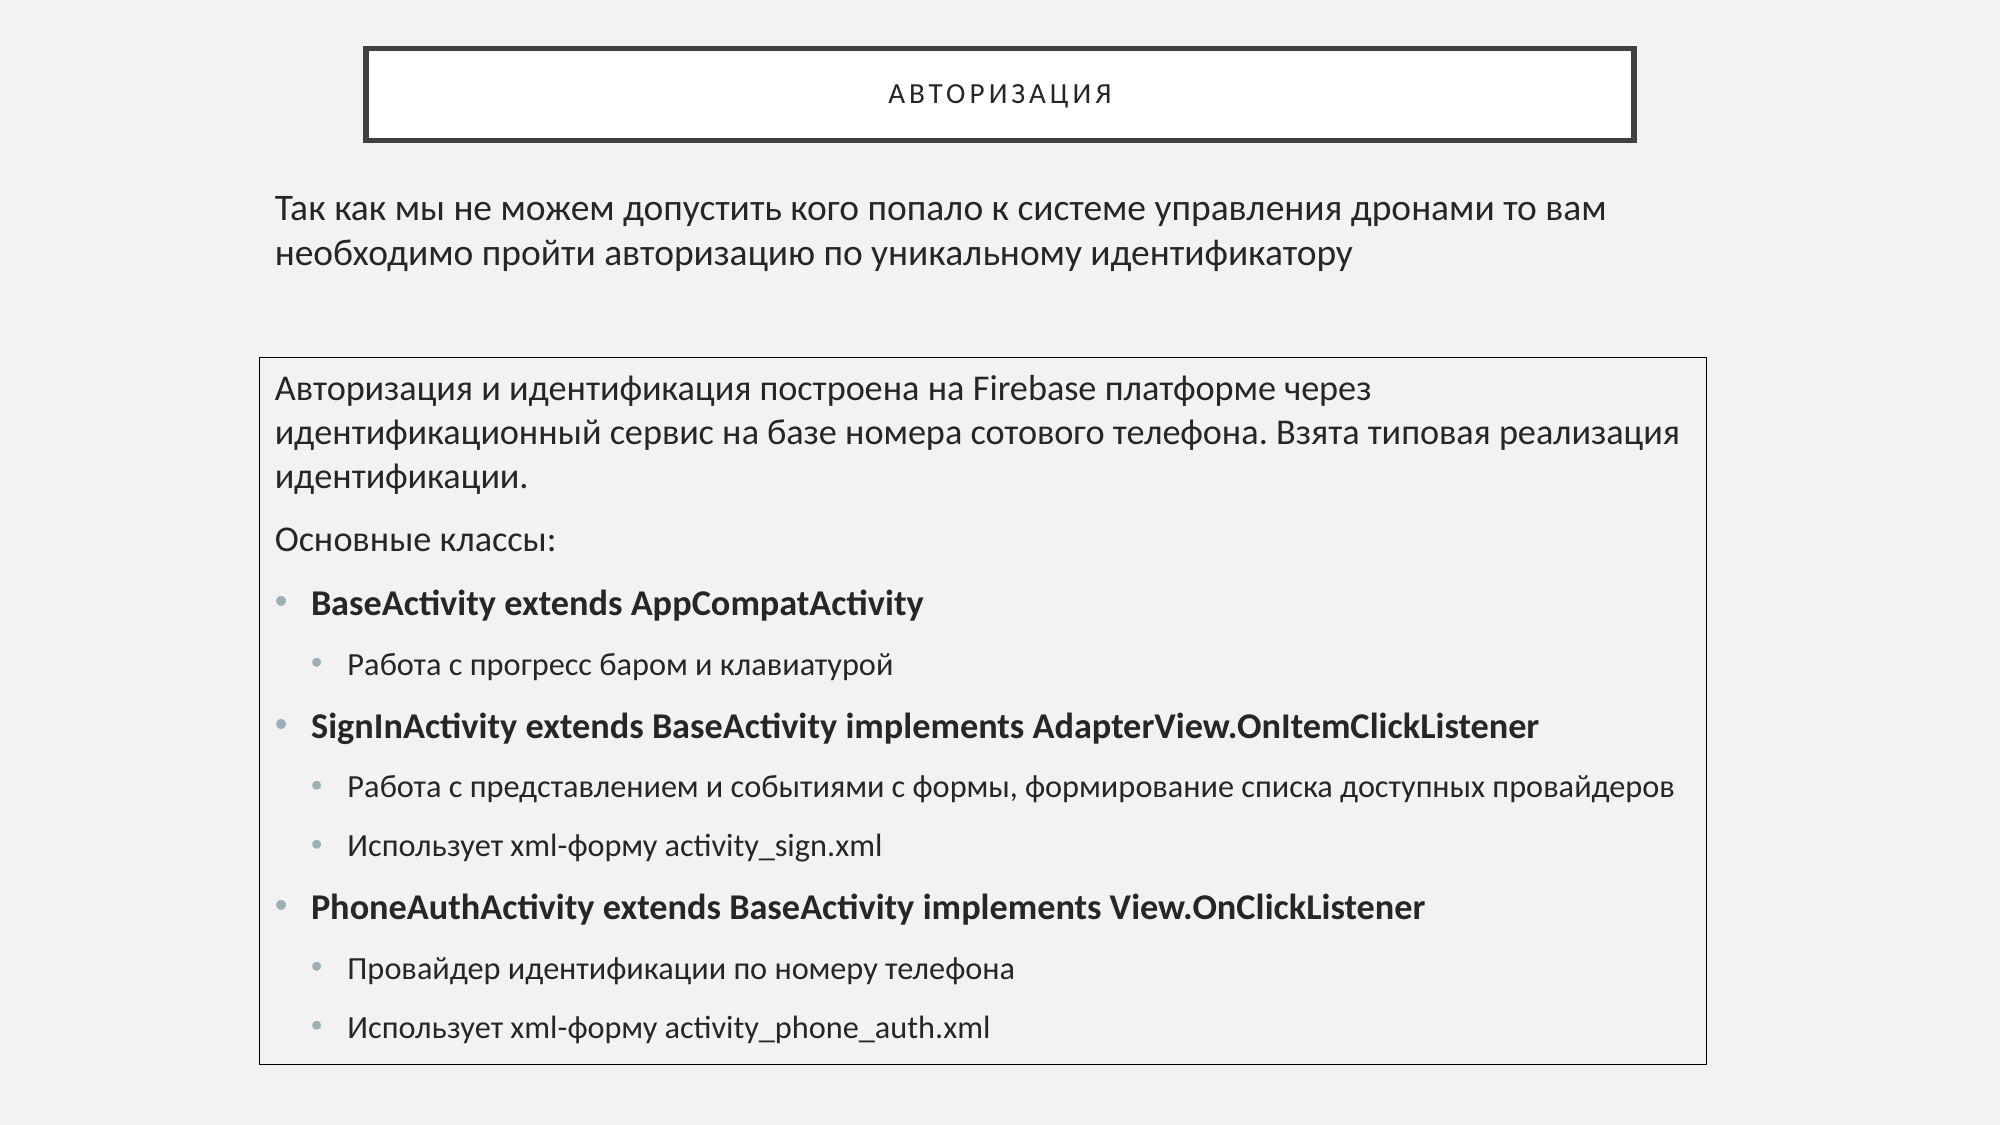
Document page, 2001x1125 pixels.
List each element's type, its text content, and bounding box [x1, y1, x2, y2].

list Авторизация и идентификация построена на Firebase платформе через идентификационный сервис на базе номера сотового телефона. Взята типовая реализация идентификации. Основные классы: BaseActivity extends AppCompatActivity Работа с прогресс баром и клавиатурой SignInActivity extends BaseActivity implements AdapterView.OnItemClickListener Работа с представлением и событиями с формы, формирование списка доступных провайдеров Использует xml-форму activity_sign.xml PhoneAuthActivity extends BaseActivity implements View.OnClickListener Провайдер идентификации по номеру телефона Использует xml-форму activity_phone_auth.xml [259, 357, 1707, 1065]
title Авторизация [363, 46, 1637, 143]
list Так как мы не можем допустить кого попало к системе управления дронами то вам необходимо пройти авторизацию по уникальному идентификатору [259, 175, 1707, 322]
